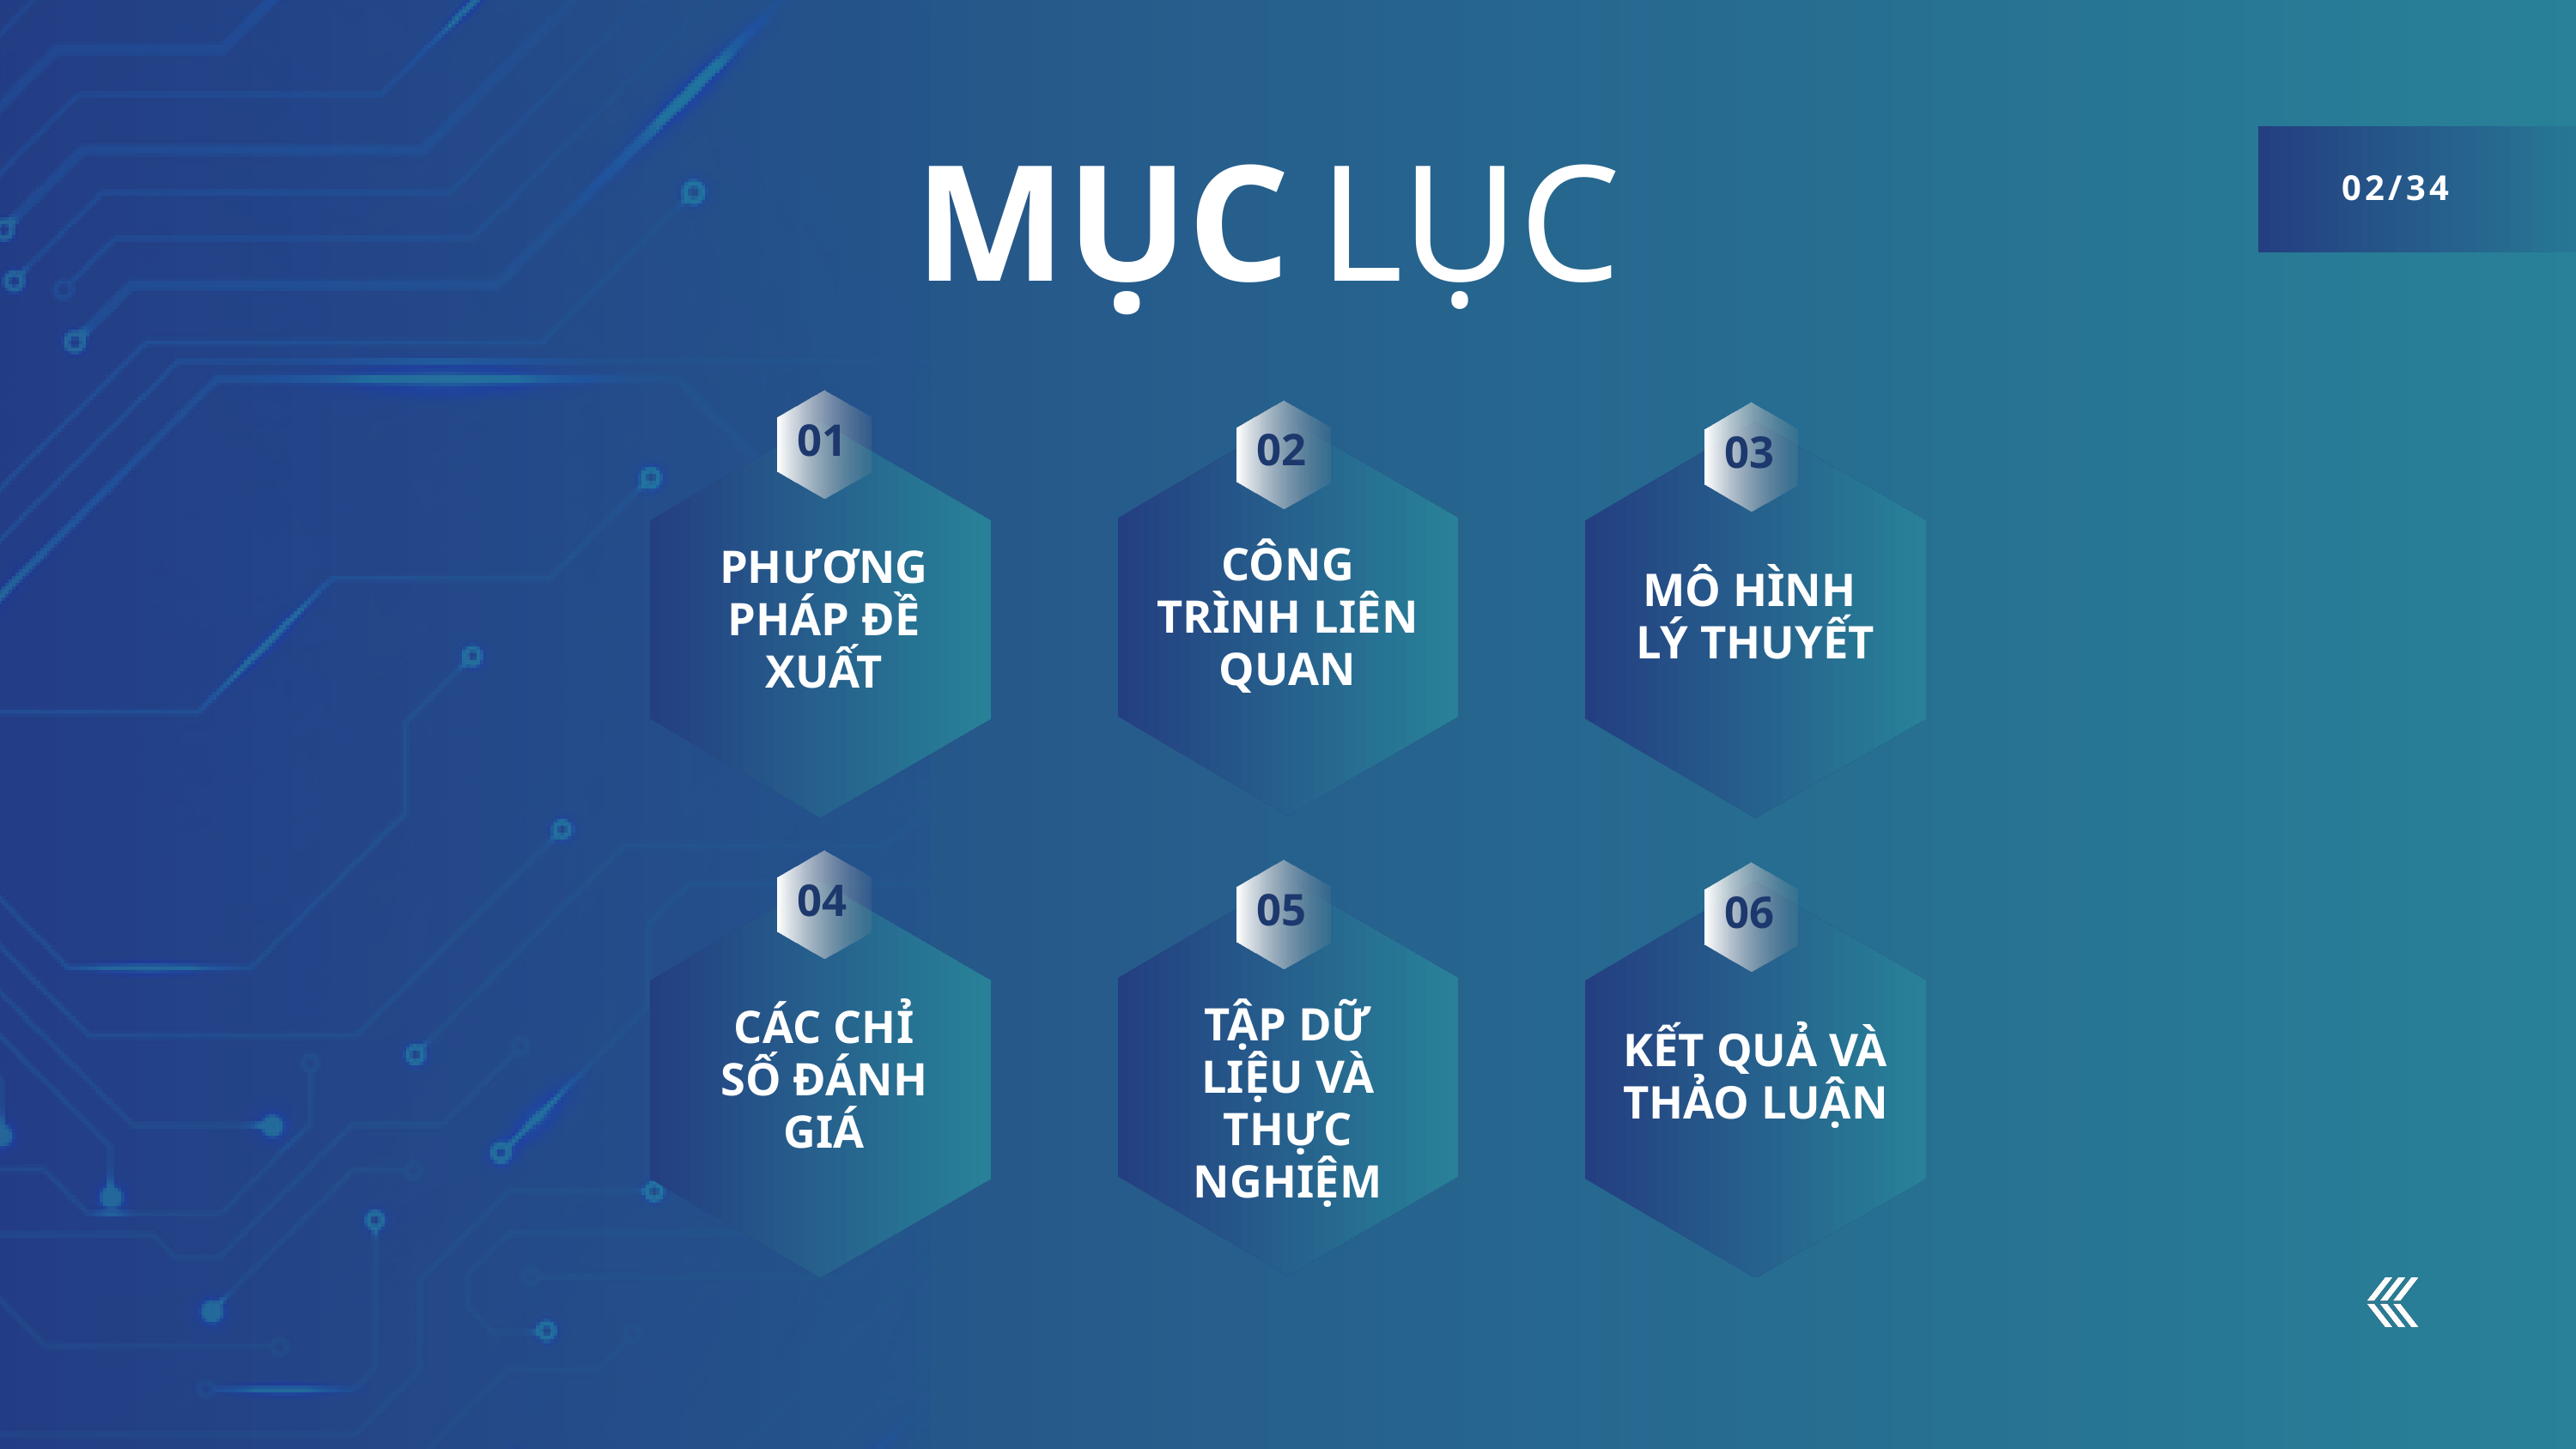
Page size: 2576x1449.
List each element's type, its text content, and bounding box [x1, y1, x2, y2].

text_box MỤC [914, 126, 1319, 314]
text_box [1584, 421, 1927, 818]
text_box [1236, 859, 1331, 969]
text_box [649, 421, 992, 818]
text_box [1117, 418, 1459, 815]
text_box [0, 0, 931, 1449]
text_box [1584, 881, 1927, 1278]
text_box [2366, 1277, 2419, 1327]
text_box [777, 850, 872, 959]
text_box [1704, 402, 1799, 512]
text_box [1236, 399, 1331, 509]
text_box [649, 881, 992, 1278]
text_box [1117, 878, 1459, 1276]
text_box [1704, 862, 1799, 972]
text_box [2257, 125, 2576, 253]
text_box LỤC [1319, 126, 1653, 314]
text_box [777, 390, 872, 500]
